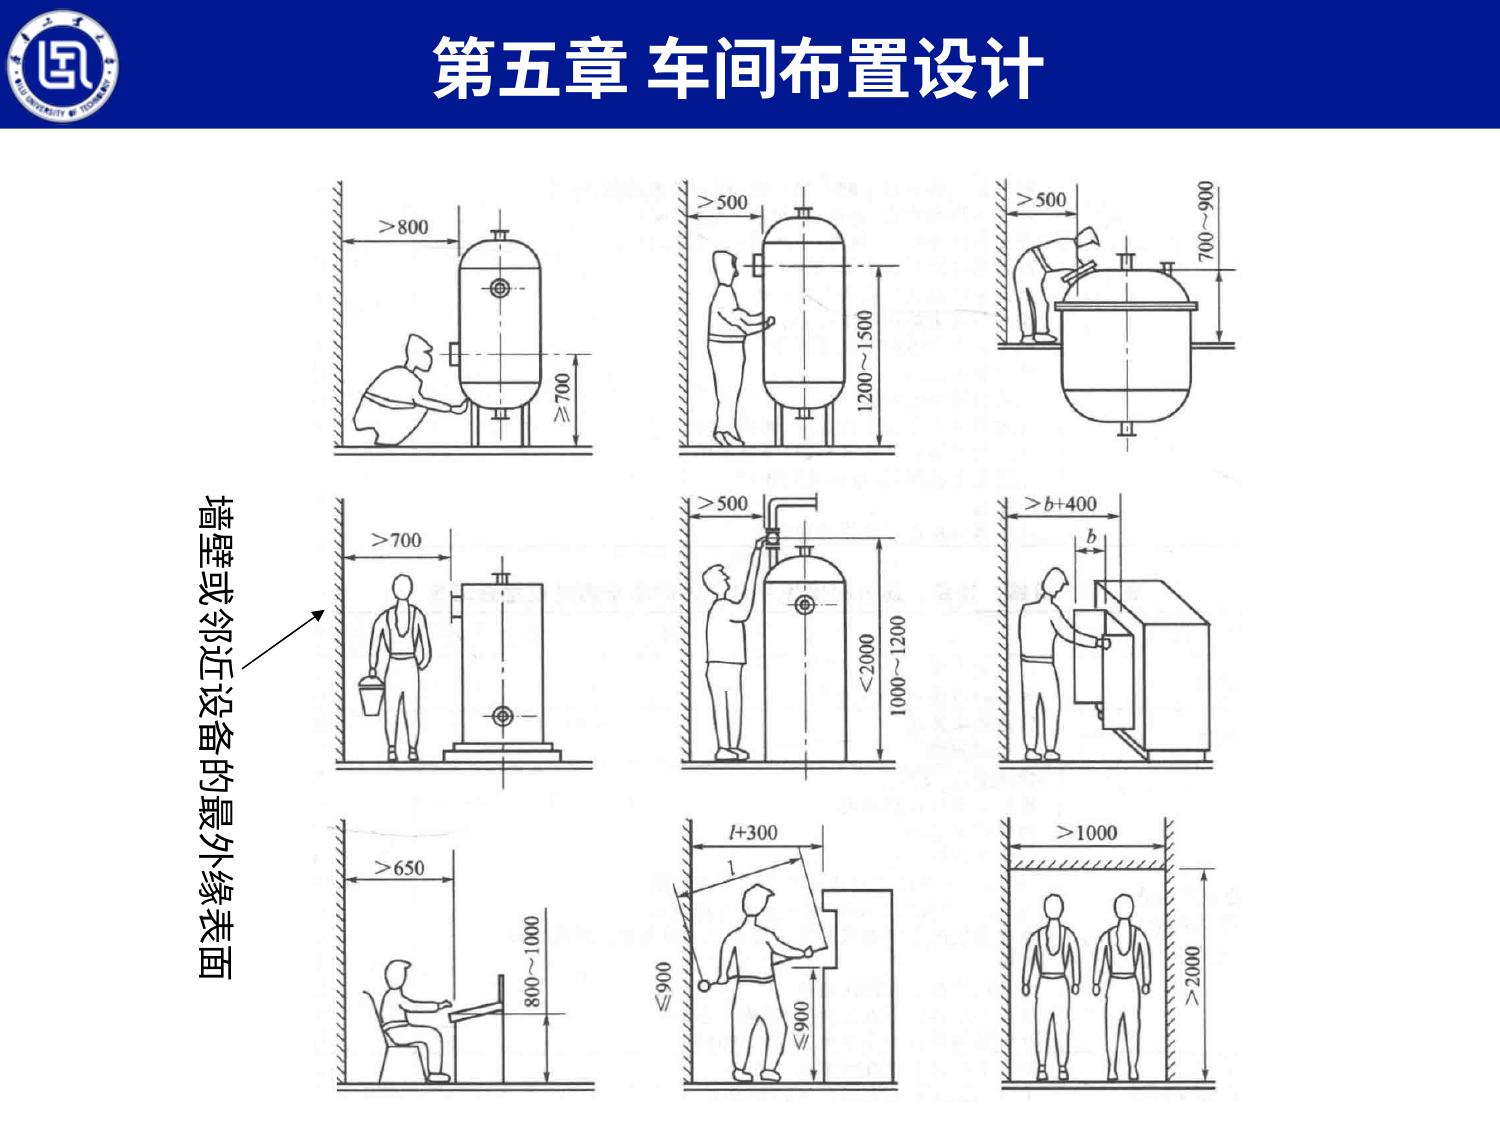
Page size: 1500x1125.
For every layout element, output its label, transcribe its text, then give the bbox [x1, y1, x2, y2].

picture [312, 172, 1243, 1102]
text_box 第五章 车间布置设计 [58, 19, 1418, 115]
text_box 墙壁或邻近设备的最外缘表面 [171, 479, 248, 968]
picture [1, 7, 123, 126]
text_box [241, 609, 325, 669]
